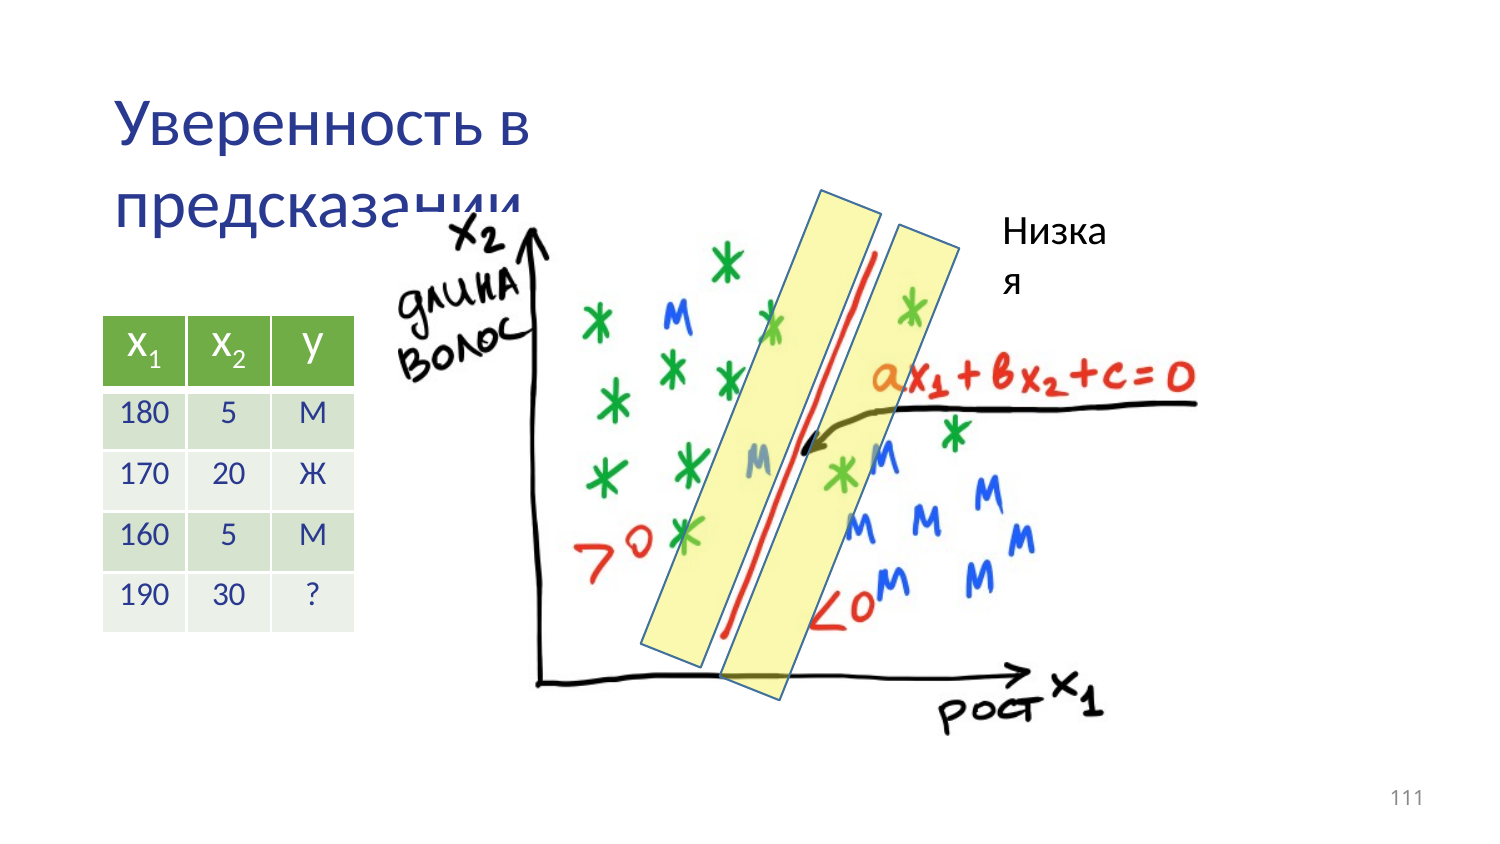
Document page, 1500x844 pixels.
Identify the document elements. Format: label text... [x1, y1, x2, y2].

table_cell Ж [272, 452, 354, 510]
table_header y [272, 316, 354, 386]
title Уверенность в предсказании [112, 75, 953, 242]
table_header x1 [103, 316, 185, 386]
table_cell 5 [188, 513, 270, 571]
table_cell ? [272, 574, 354, 632]
table_cell 180 [103, 394, 185, 449]
table_cell 5 [188, 394, 270, 449]
table_cell 190 [103, 574, 185, 632]
table_cell 30 [188, 574, 270, 632]
table_cell 160 [103, 513, 185, 571]
table_header x2 [188, 316, 270, 386]
table_cell М [272, 513, 354, 571]
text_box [398, 189, 1198, 736]
table_cell М [272, 394, 354, 449]
table_cell 170 [103, 452, 185, 510]
table_cell 20 [188, 452, 270, 510]
slide_number ‹#› [1080, 784, 1425, 844]
